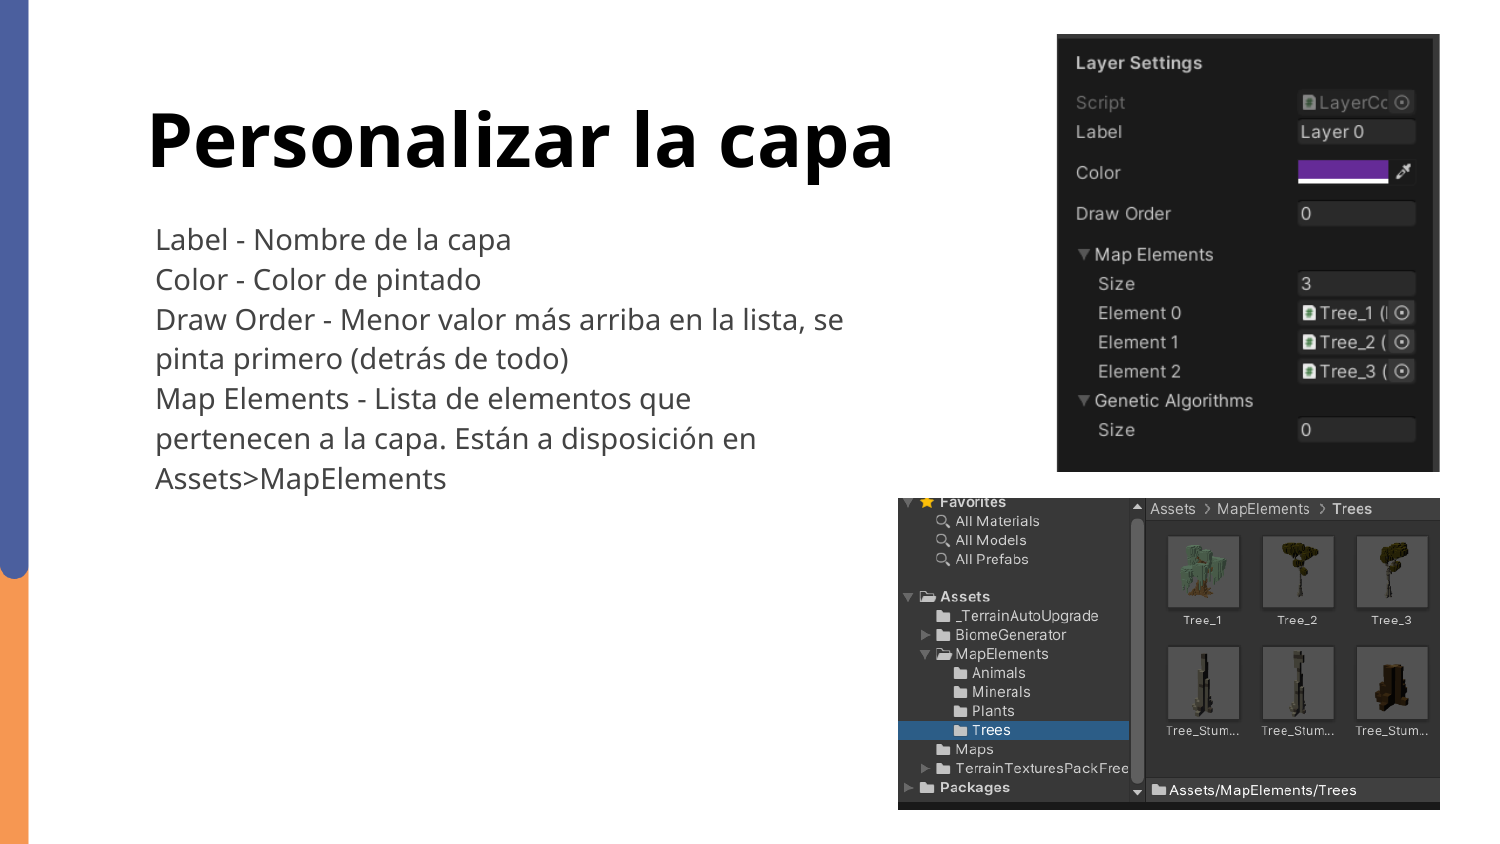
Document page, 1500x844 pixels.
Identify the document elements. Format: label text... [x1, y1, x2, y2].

title Personalizar la capa [43, 19, 999, 205]
picture [0, 0, 1500, 844]
subtitle Label - Nombre de la capa Color - Color de pintado Draw Order - Menor valor más arriba en la lista, se pinta primero (detrás de todo) Map Elements - Lista de elementos que pertenecen a la capa. Están a disposición en Assets>MapElements [64, 204, 869, 811]
